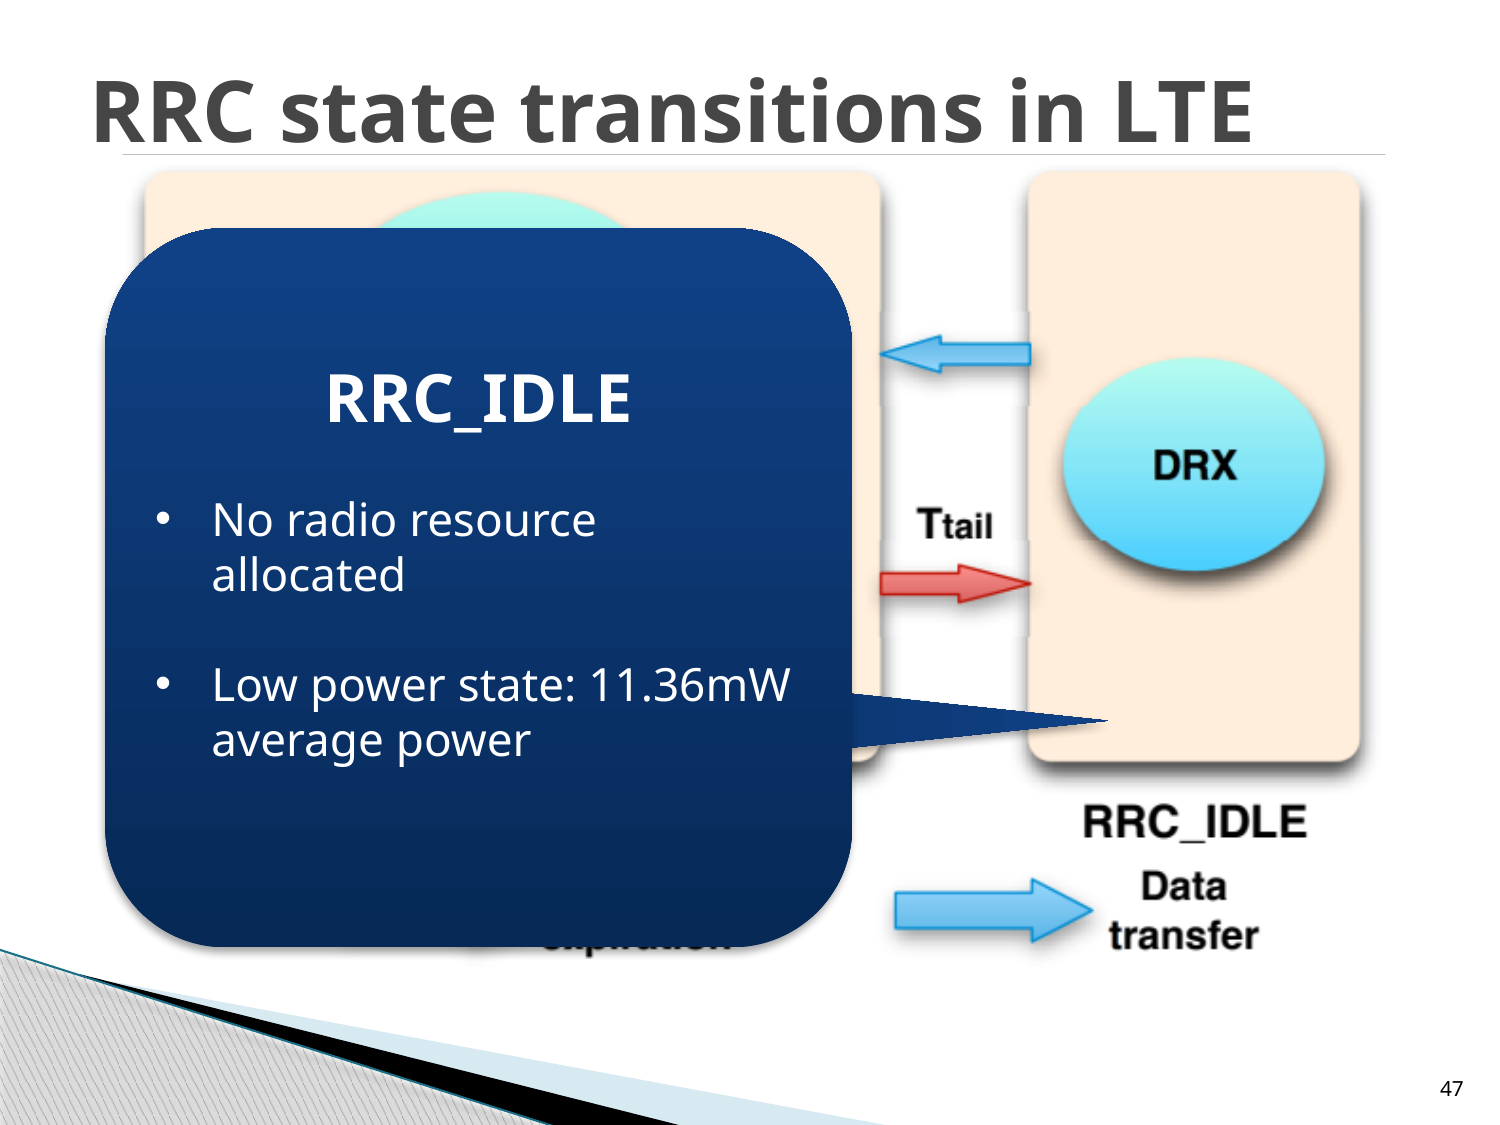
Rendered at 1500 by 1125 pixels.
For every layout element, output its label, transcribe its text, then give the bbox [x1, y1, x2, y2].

table_cell 2.66% [105, 985, 542, 1125]
slide_number 47 [1418, 1051, 1479, 1112]
title RRC state transitions in LTE [75, 45, 1425, 153]
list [7, 153, 1500, 975]
